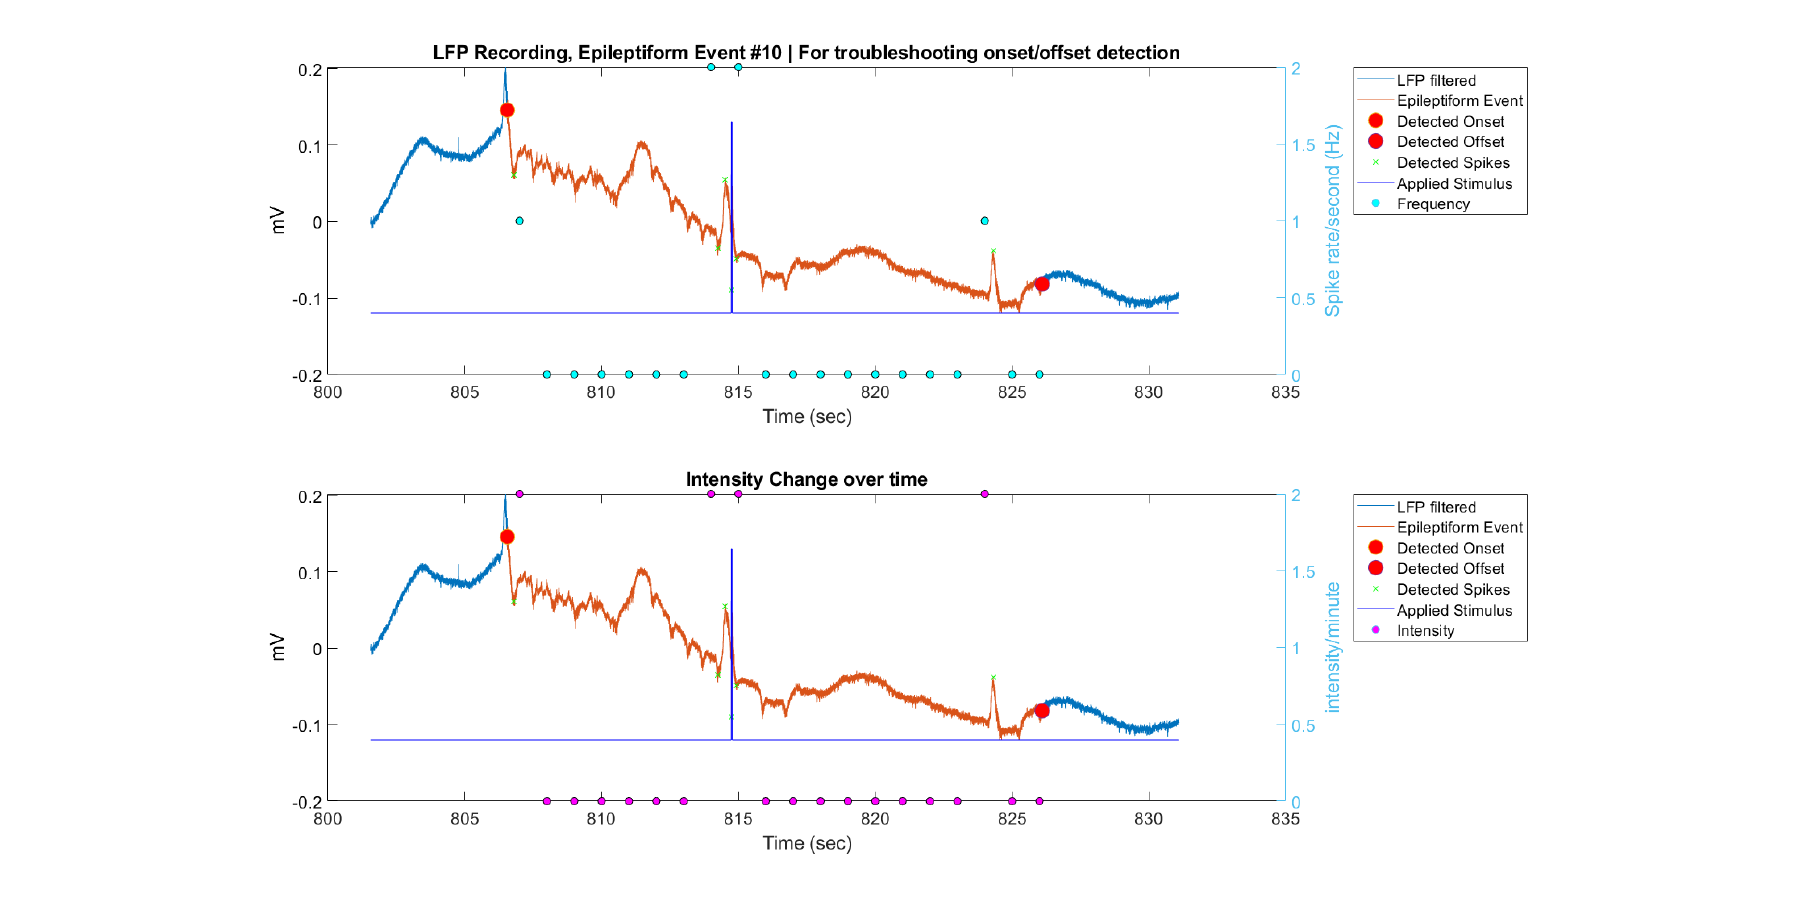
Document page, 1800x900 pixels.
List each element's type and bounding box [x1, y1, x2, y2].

picture [126, 0, 1674, 900]
